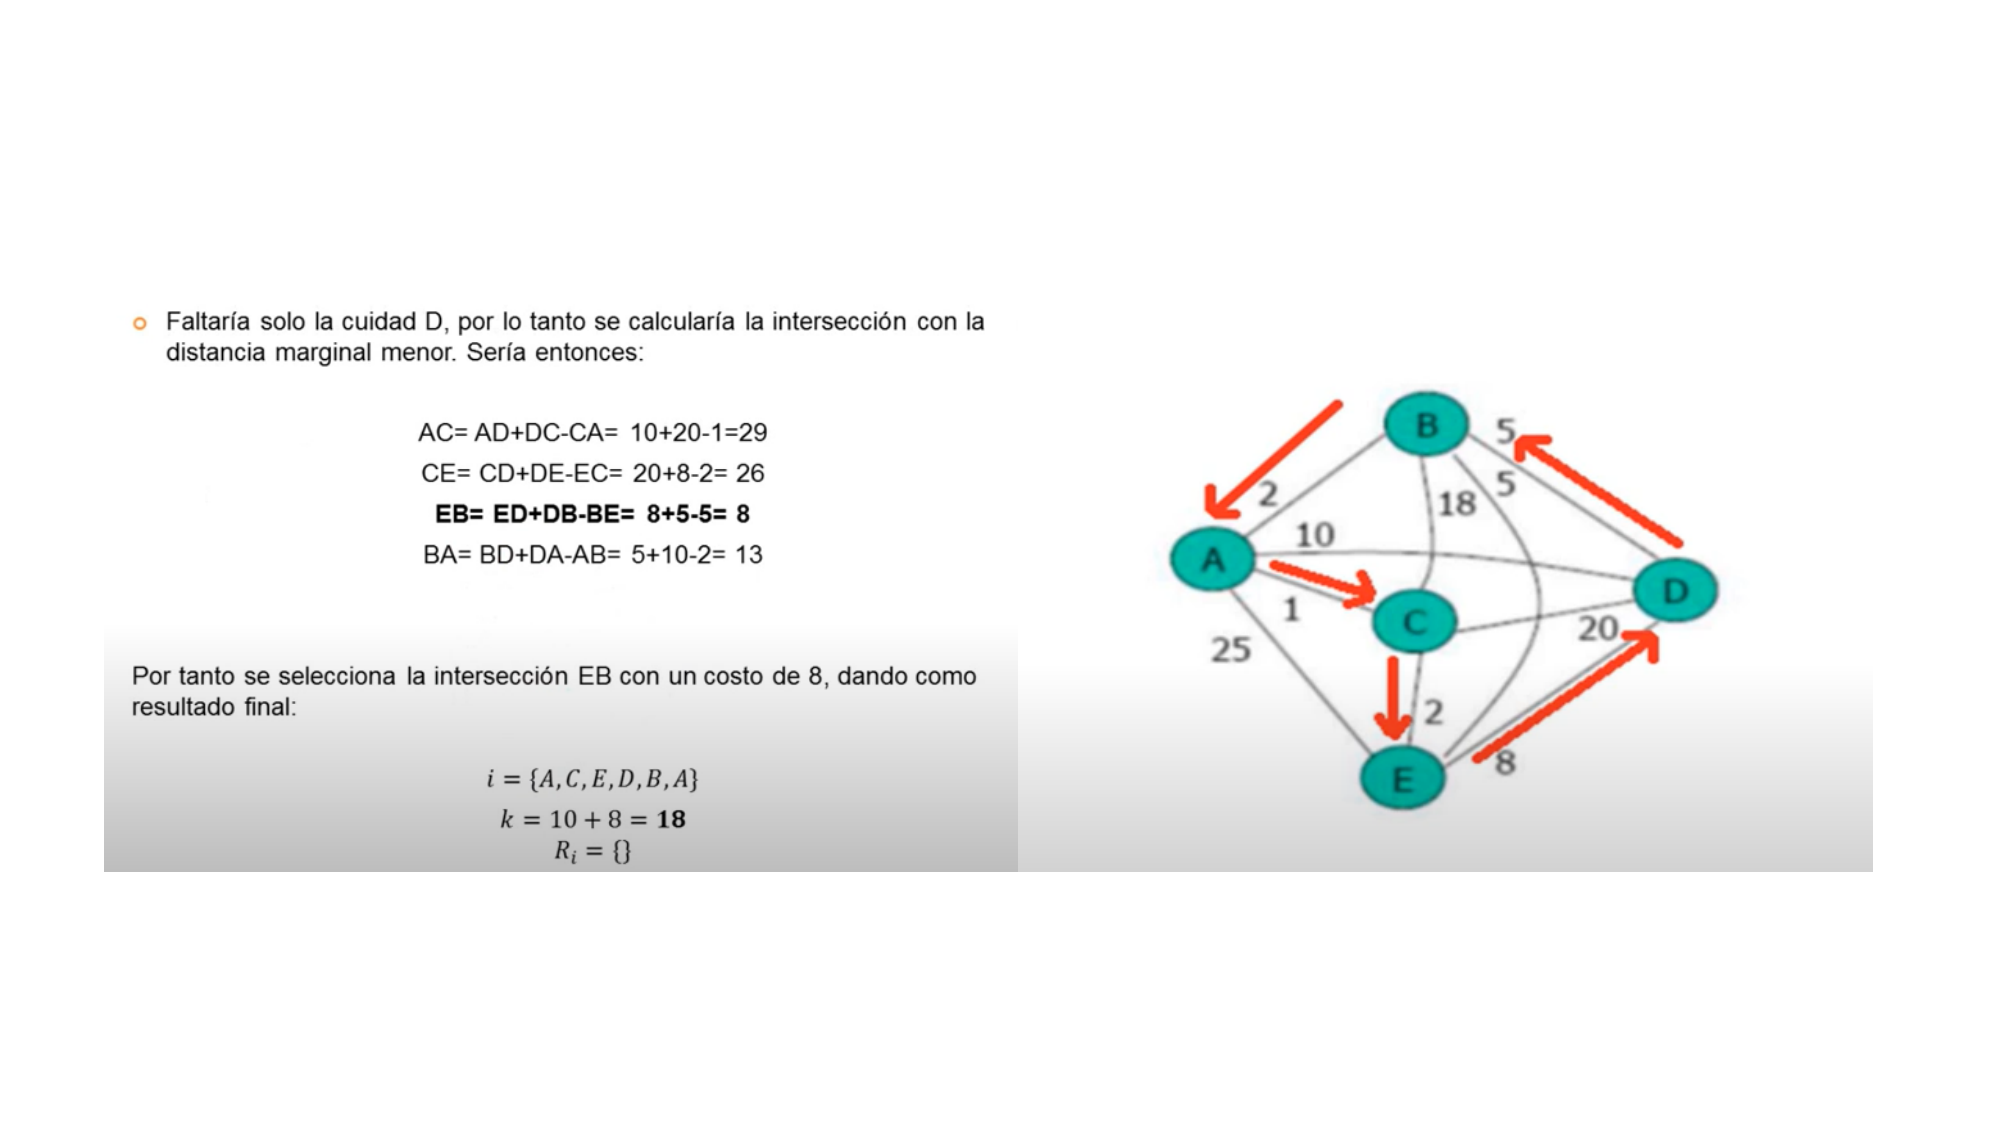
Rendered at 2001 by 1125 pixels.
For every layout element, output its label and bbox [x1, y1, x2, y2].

picture [104, 296, 1873, 872]
